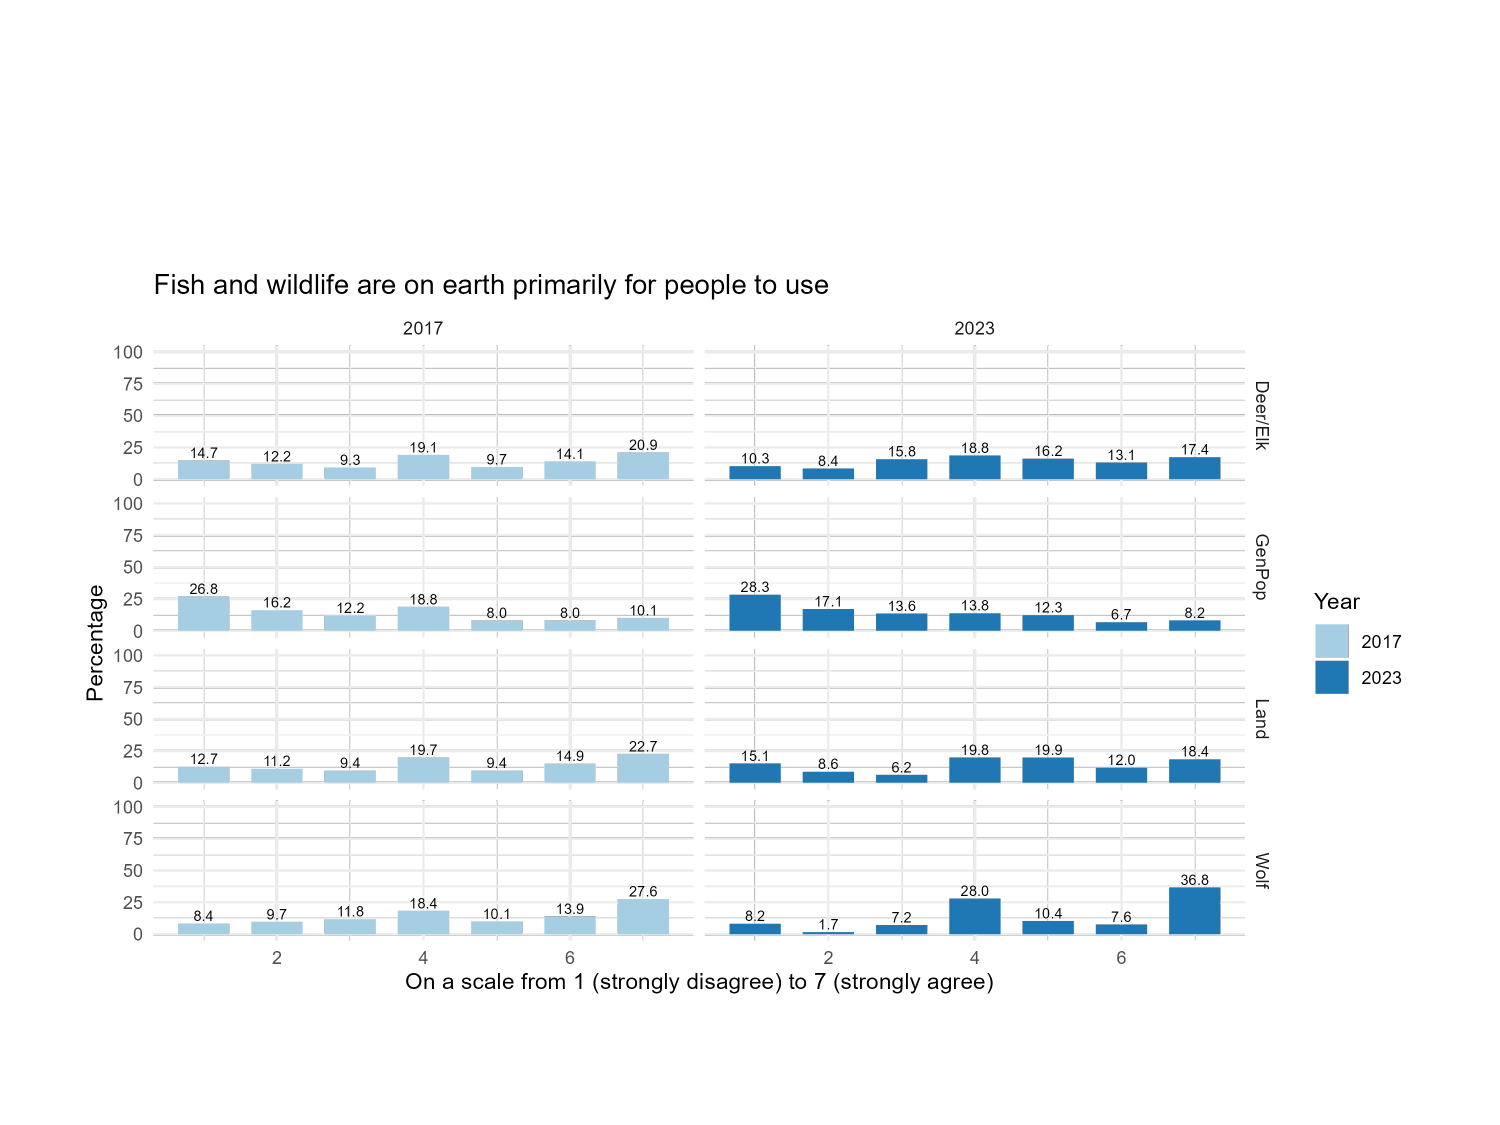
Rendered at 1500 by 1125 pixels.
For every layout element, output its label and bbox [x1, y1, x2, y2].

list [74, 262, 1426, 1006]
